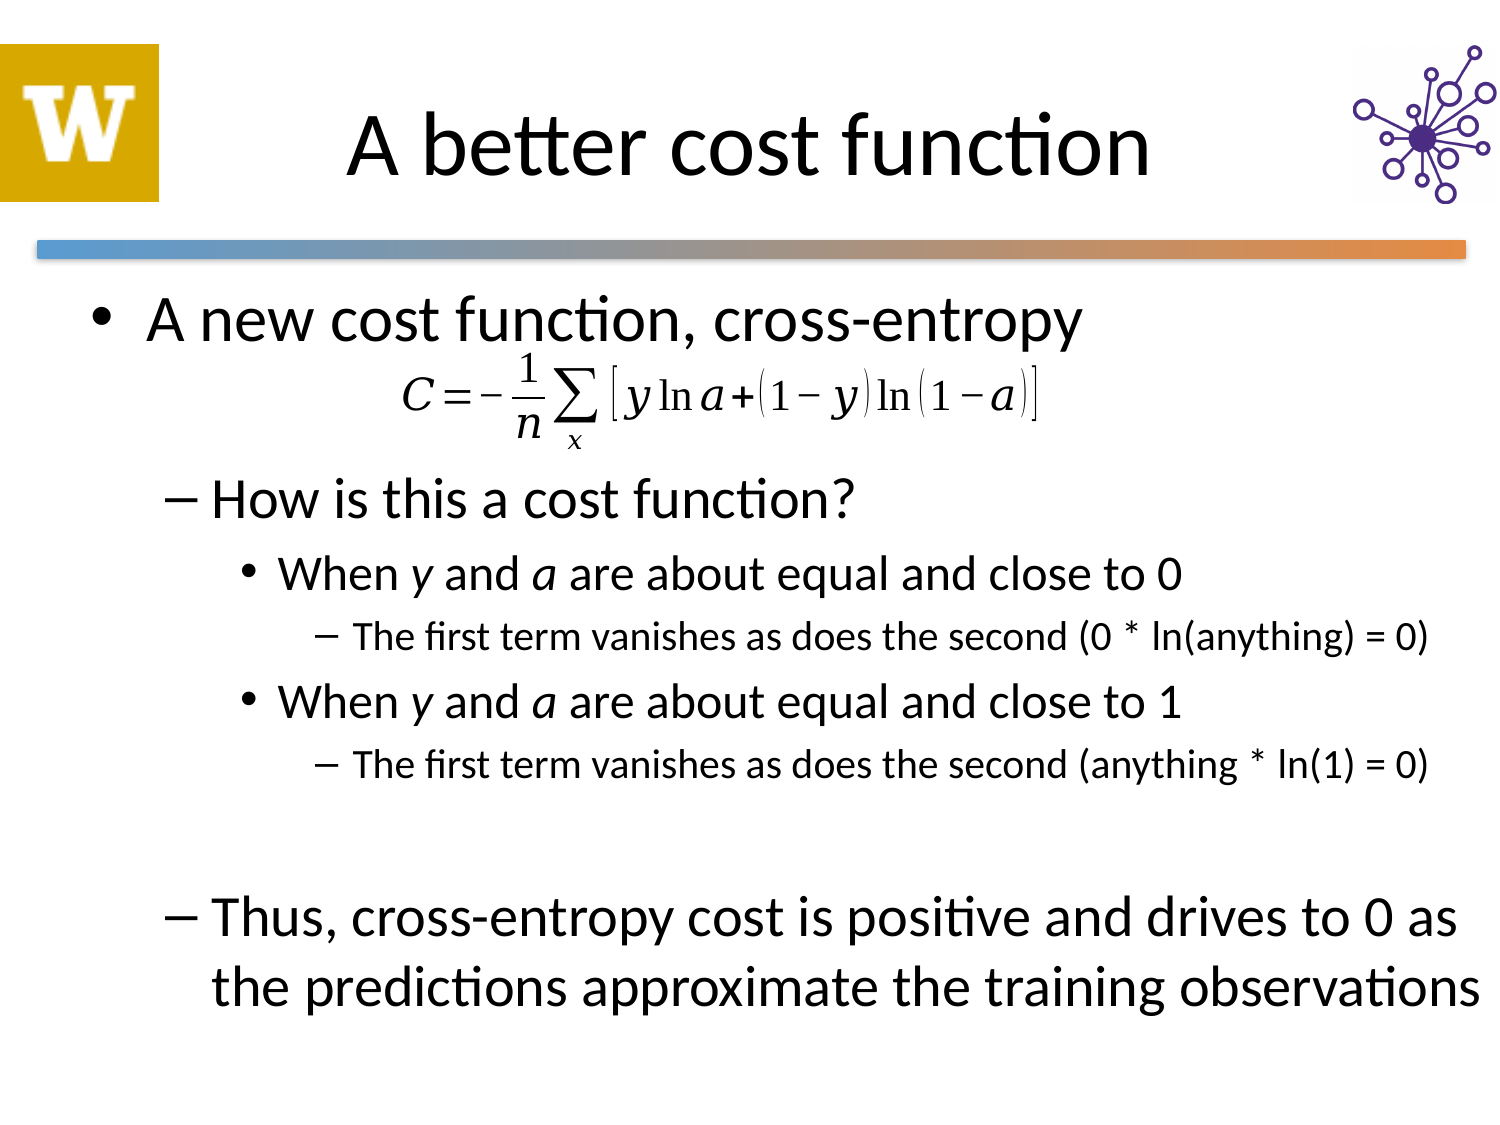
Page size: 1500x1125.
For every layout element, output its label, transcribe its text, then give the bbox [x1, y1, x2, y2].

title A better cost function [75, 45, 1425, 233]
picture [0, 44, 159, 202]
picture [1425, 45, 1497, 204]
list A new cost function, cross-entropy How is this a cost function? When y and a are about equal and close to 0 The first term vanishes as does the second (0 * ln(anything) = 0) When y and a are about equal and close to 1 The first term vanishes as does the second (anything * ln(1) = 0) Thus, cross-entropy cost is positive and drives to 0 as the predictions approximate the training observations [75, 267, 1500, 1108]
